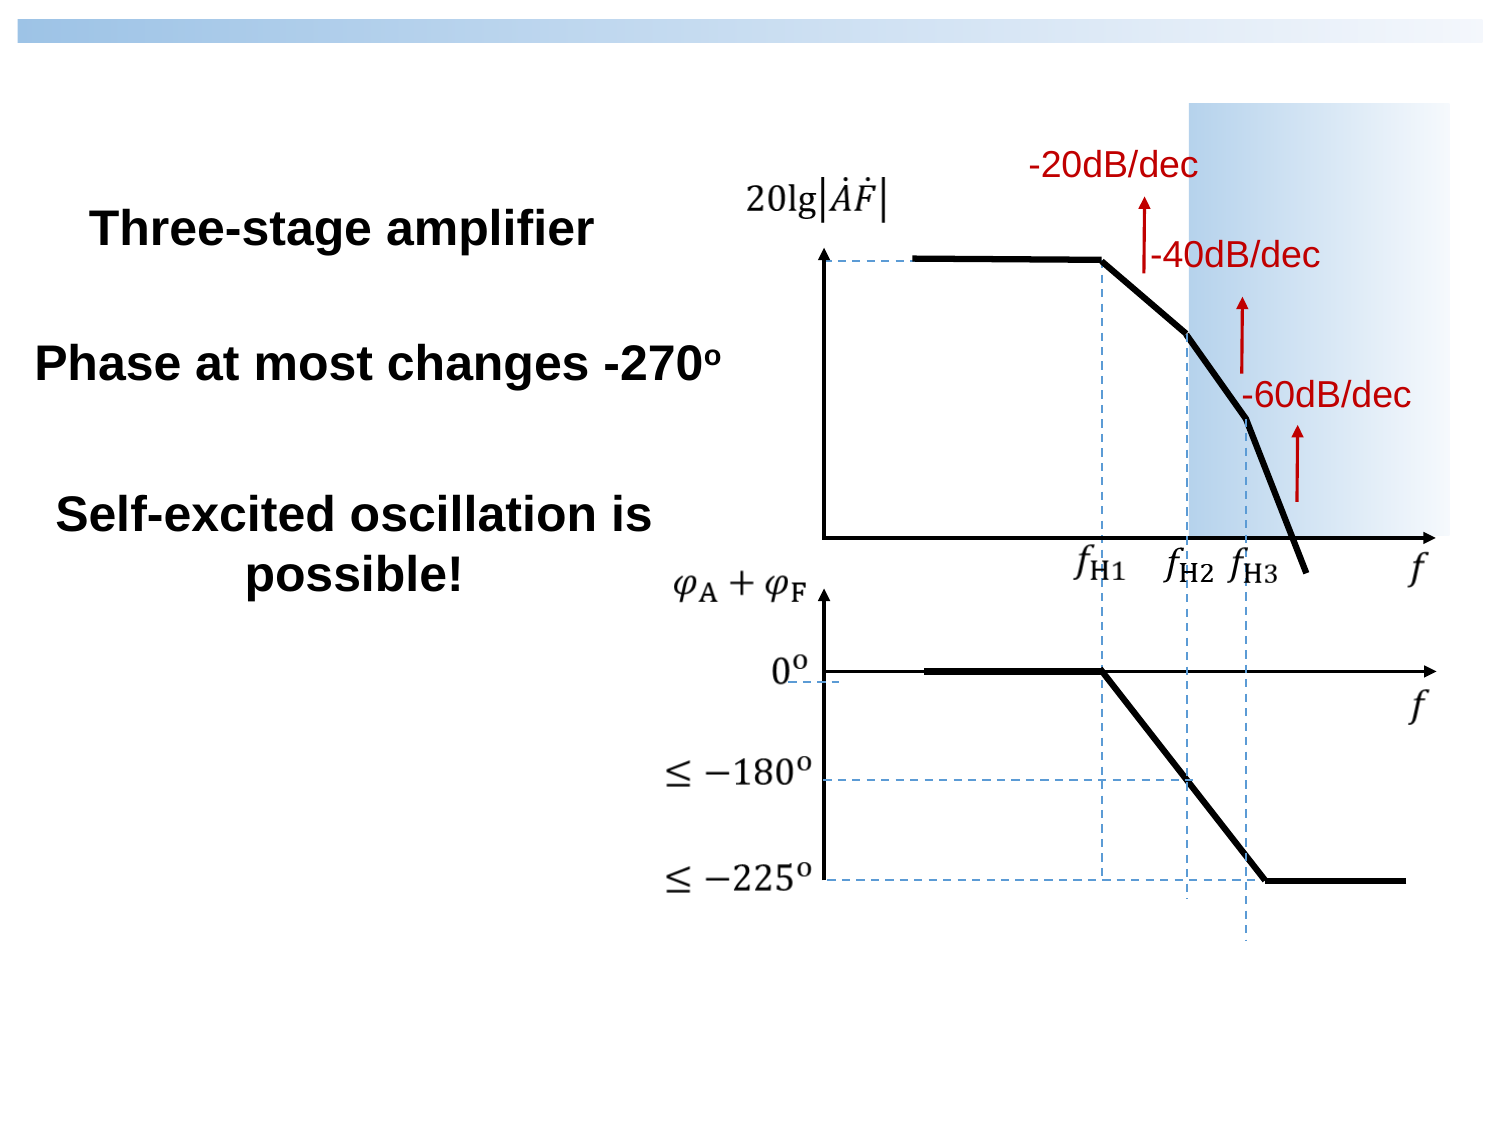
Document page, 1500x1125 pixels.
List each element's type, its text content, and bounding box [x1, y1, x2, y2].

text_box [1099, 668, 1186, 780]
text_box [17, 18, 1483, 44]
text_box [1188, 103, 1450, 164]
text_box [1246, 668, 1266, 881]
text_box [644, 847, 833, 909]
text_box Self-excited oscillation is possible! [0, 473, 717, 609]
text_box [1188, 668, 1245, 881]
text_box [1013, 132, 1294, 274]
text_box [1188, 420, 1245, 540]
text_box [1188, 374, 1226, 420]
text_box [652, 551, 749, 613]
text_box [1188, 540, 1245, 668]
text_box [1294, 164, 1453, 363]
text_box Three-stage amplifier [74, 188, 661, 263]
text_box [725, 164, 1186, 598]
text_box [1307, 502, 1453, 540]
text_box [1246, 502, 1307, 574]
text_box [1099, 781, 1186, 881]
text_box [644, 742, 749, 803]
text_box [1246, 540, 1454, 881]
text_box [1226, 363, 1500, 502]
text_box Phase at most changes -270o [15, 322, 725, 398]
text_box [749, 540, 1186, 881]
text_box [1101, 274, 1135, 334]
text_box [1135, 223, 1416, 374]
